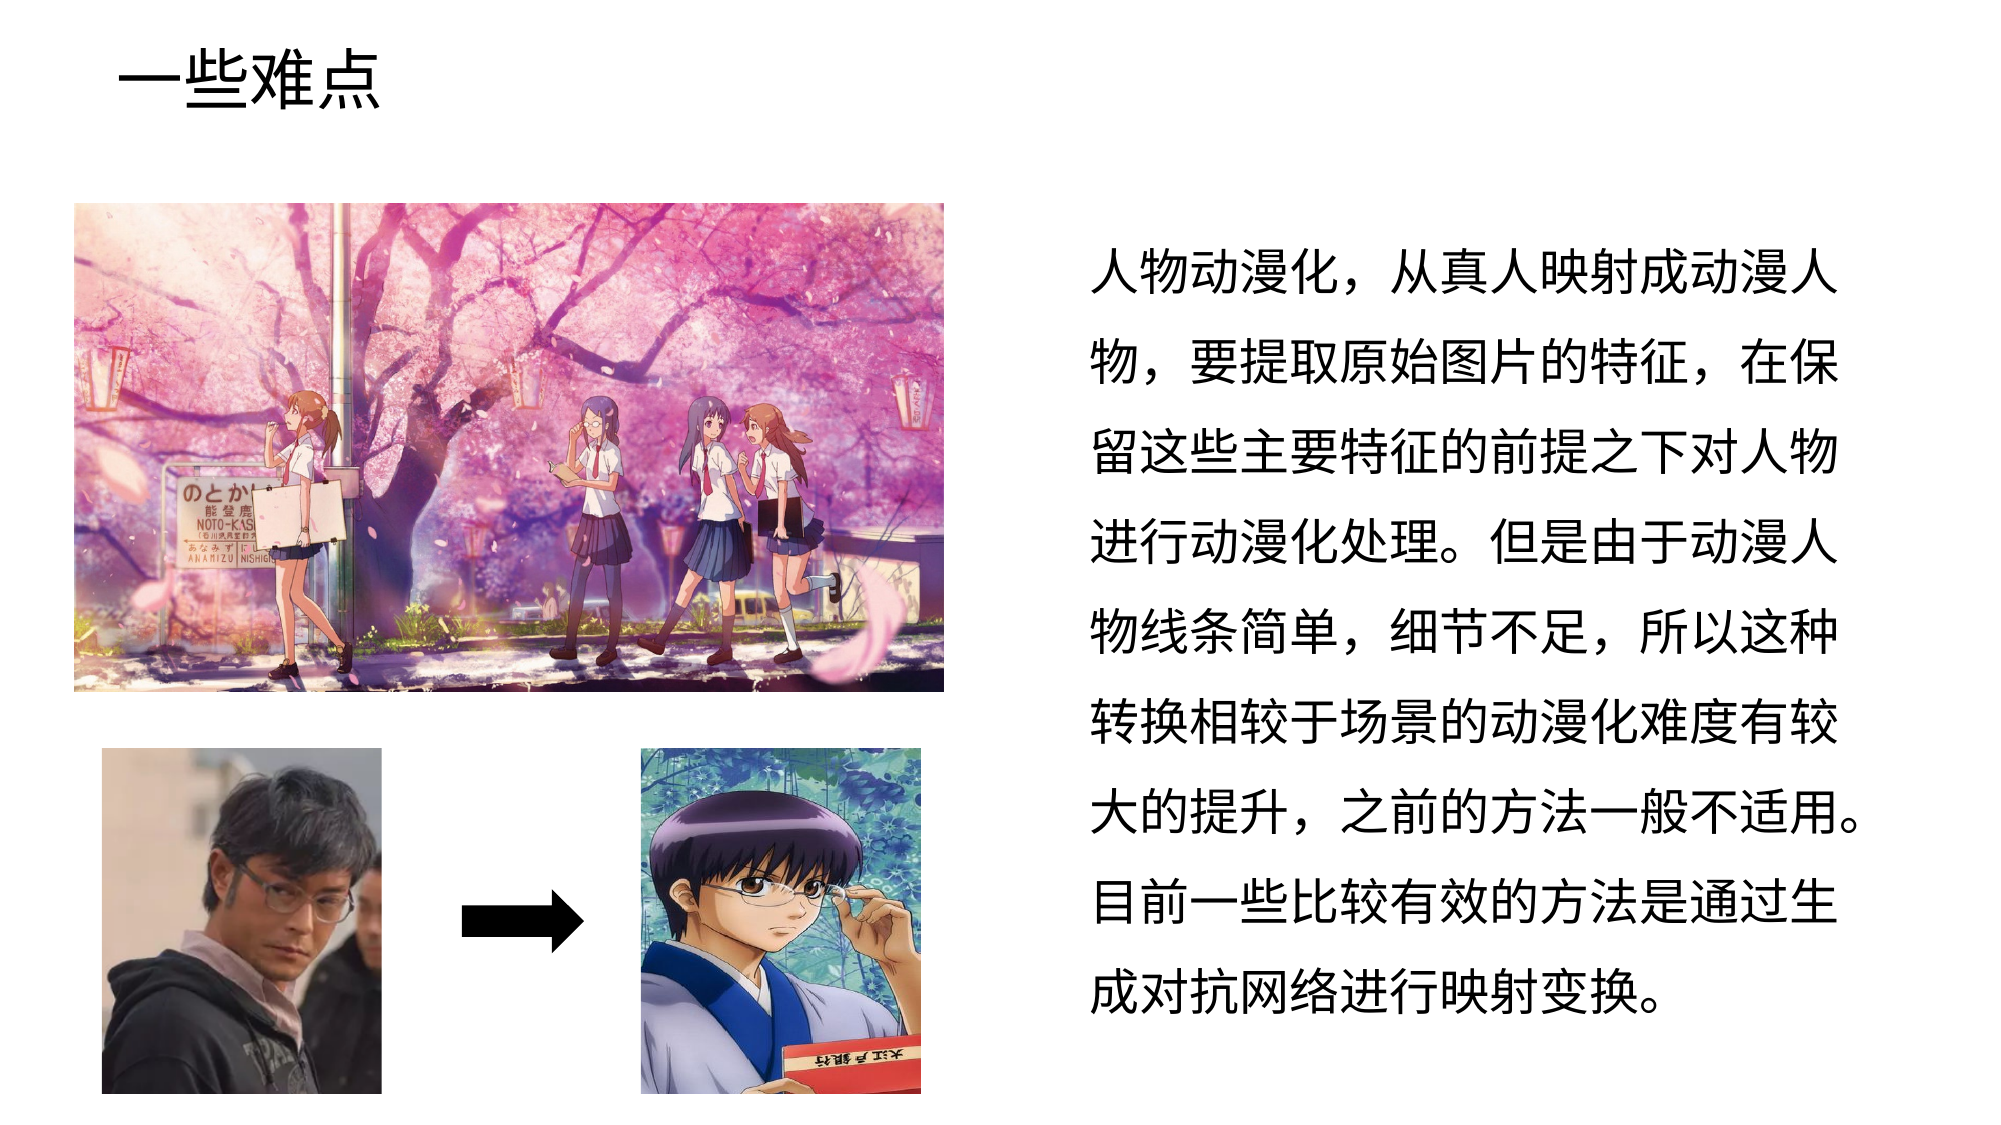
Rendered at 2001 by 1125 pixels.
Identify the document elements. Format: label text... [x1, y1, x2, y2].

text_box 人物动漫化，从真人映射成动漫人物，要提取原始图片的特征，在保留这些主要特征的前提之下对人物进行动漫化处理。但是由于动漫人物线条简单，细节不足，所以这种转换相较于场景的动漫化难度有较大的提升，之前的方法一般不适用。目前一些比较有效的方法是通过生成对抗网络进行映射变换。 [1074, 203, 1863, 1028]
picture [73, 203, 944, 693]
text_box [461, 889, 584, 954]
picture [640, 748, 921, 1094]
picture [101, 748, 382, 1094]
text_box 一些难点 [101, 30, 1264, 126]
